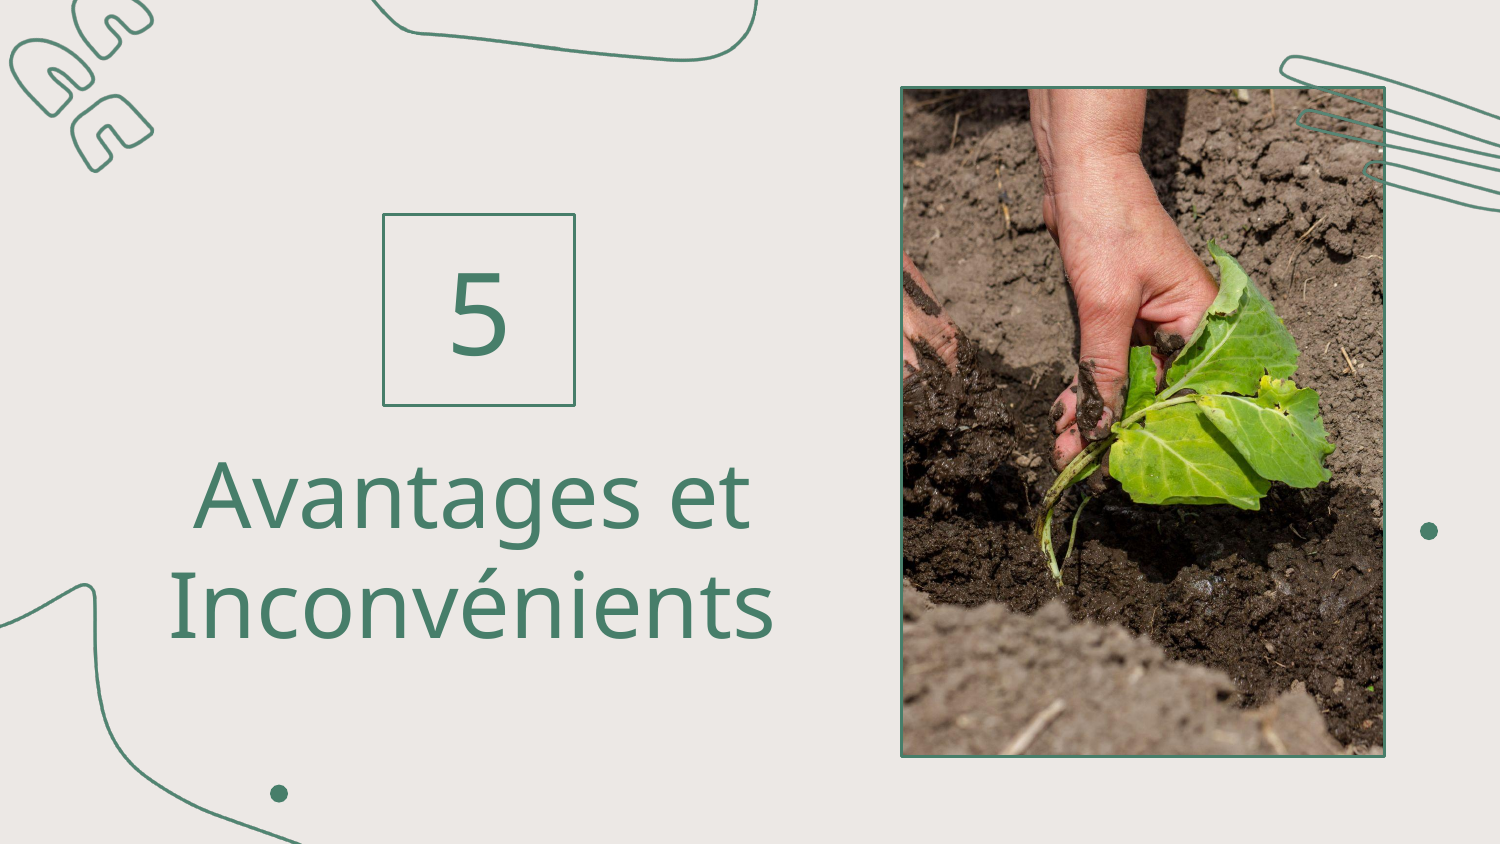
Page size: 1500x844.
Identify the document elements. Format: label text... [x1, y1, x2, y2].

picture [0, 583, 332, 844]
title 5 [382, 213, 576, 407]
picture [902, 0, 1500, 756]
picture [0, 0, 186, 184]
title Avantages et Inconvénients [1, 421, 897, 572]
picture [290, 0, 758, 101]
